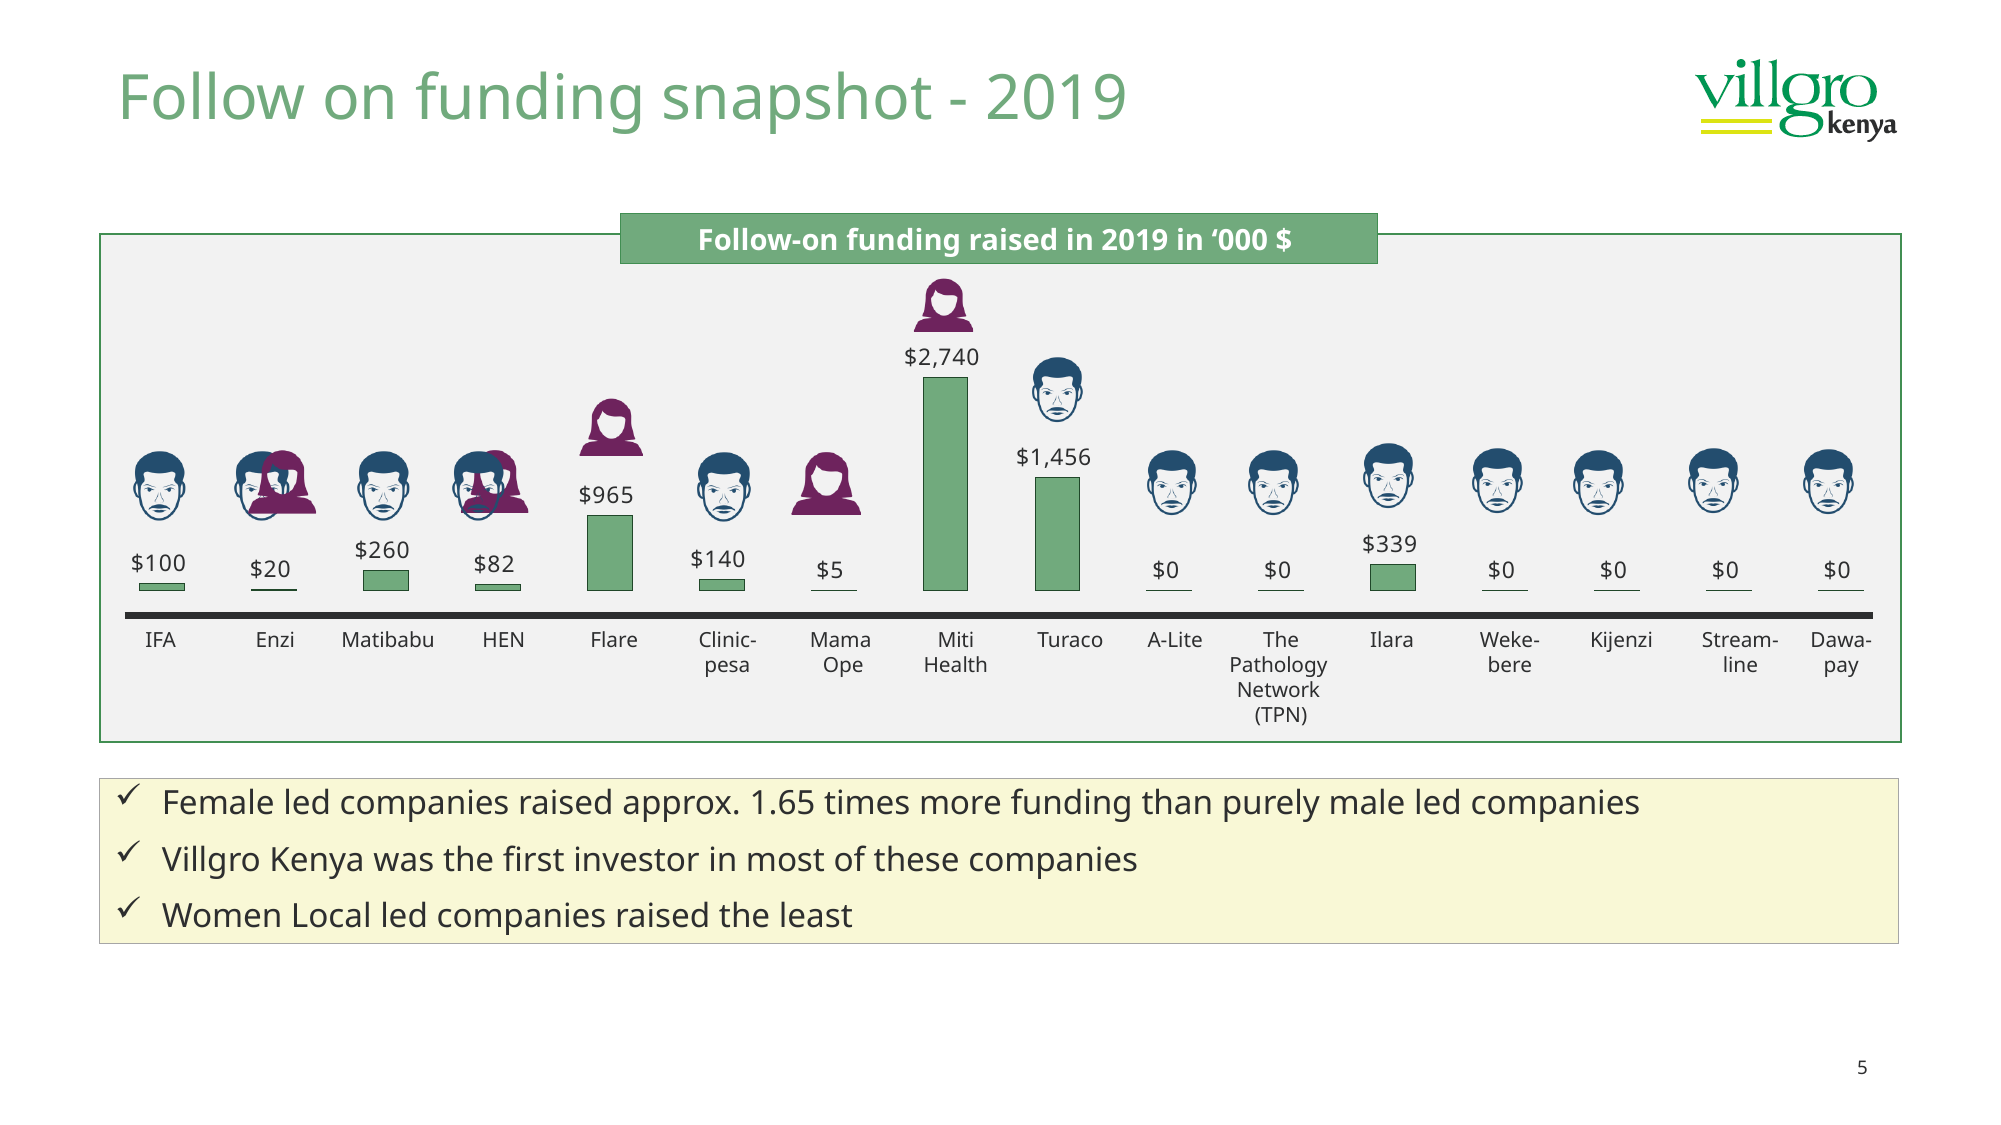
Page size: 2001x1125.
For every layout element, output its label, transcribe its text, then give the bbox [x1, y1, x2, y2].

picture [1682, 447, 1741, 514]
text_box [99, 233, 1902, 743]
picture [351, 449, 412, 521]
text_box Follow-on funding raised in 2019 in ‘000 $ [620, 213, 1378, 264]
slide_number 5 [1825, 1035, 1900, 1103]
picture [128, 449, 188, 521]
picture [1797, 448, 1856, 515]
picture [1357, 441, 1416, 509]
list Female led companies raised approx. 1.65 times more funding than purely male led companies Villgro Kenya was the first investor in most of these companies Women Local led companies raised the least [99, 778, 1899, 944]
picture [447, 449, 529, 521]
picture [1466, 447, 1525, 514]
text_box The Pathology Network (TPN) [1208, 692, 1355, 734]
picture [1141, 449, 1200, 516]
picture [1242, 449, 1301, 516]
picture [913, 278, 974, 332]
picture [1567, 449, 1626, 516]
picture [579, 398, 643, 456]
picture [790, 452, 861, 515]
chart [102, 287, 1900, 692]
picture [228, 449, 317, 521]
title Follow on funding snapshot - 2019 [102, 58, 1648, 215]
picture [690, 450, 753, 522]
picture [1694, 59, 1898, 142]
picture [1026, 355, 1085, 423]
